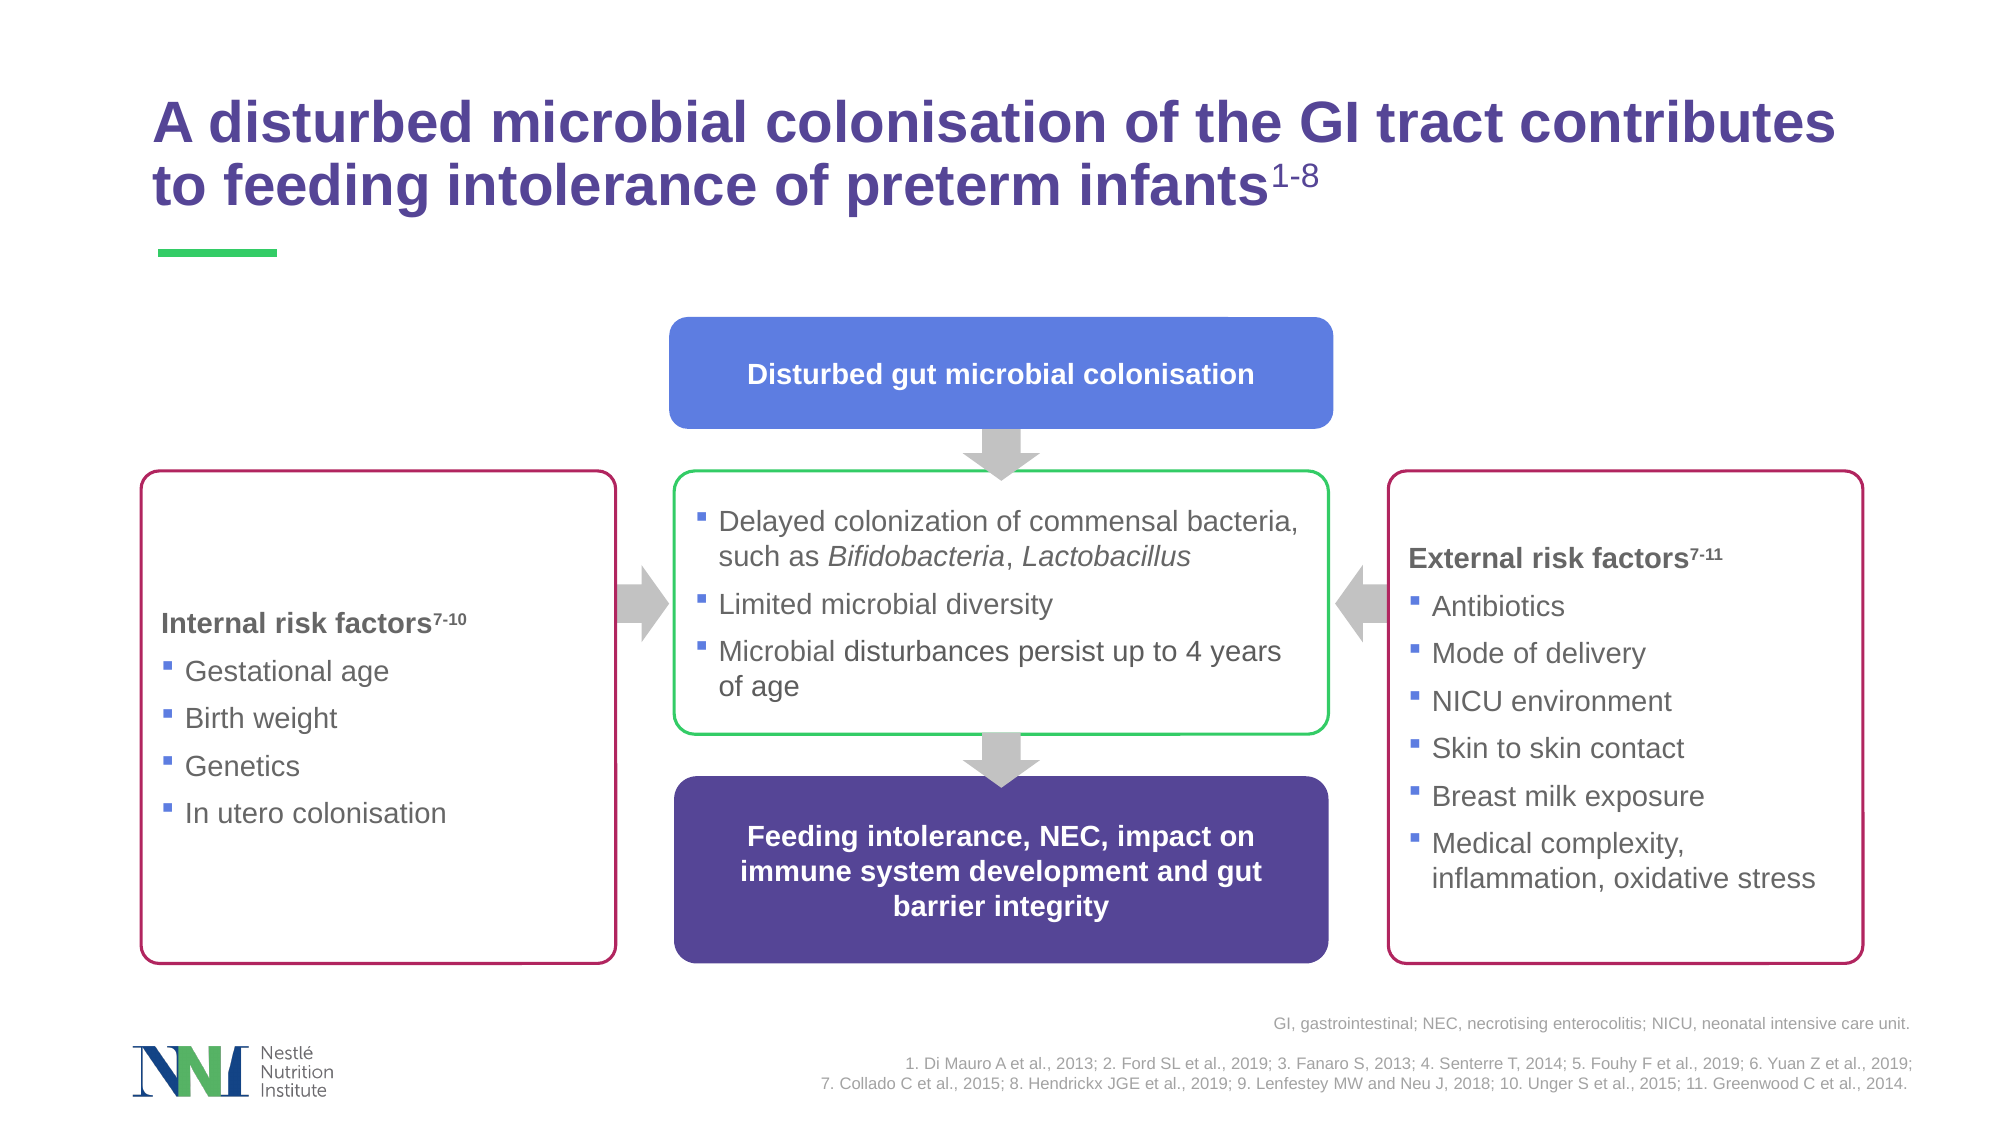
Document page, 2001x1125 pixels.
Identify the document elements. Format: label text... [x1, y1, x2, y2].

text_box [616, 561, 671, 646]
text_box Disturbed gut microbial colonisation [668, 315, 1335, 430]
text_box Delayed colonization of commensal bacteria, such as Bifidobacteria, Lactobacillus Limited microbial diversity Microbial disturbances persist up to 4 years of age [673, 469, 1330, 736]
text_box [959, 731, 1044, 790]
text_box GI, gastrointestinal; NEC, necrotising enterocolitis; NICU, neonatal intensive care unit. [1258, 1005, 1927, 1041]
text_box [1333, 561, 1387, 646]
text_box 1. Di Mauro A et al., 2013; 2. Ford SL et al., 2019; 3. Fanaro S, 2013; 4. Senterre T, 2014; 5. Fouhy F et al., 2019; 6. Yuan Z et al., 2019; 7. Collado C et al., 2015; 8. Hendrickx JGE et al., 2019; 9. Lenfestey MW and Neu J, 2018; 10. Unger S et al., 2015; 11. Greenwood C et al., 2014. [654, 1045, 1930, 1101]
text_box Feeding intolerance, NEC, impact on immune system development and gut barrier integrity [673, 775, 1330, 965]
text_box External risk factors7-11 Antibiotics Mode of delivery NICU environment Skin to skin contact Breast milk exposure Medical complexity, inflammation, oxidative stress [1387, 469, 1864, 965]
text_box [959, 430, 1044, 483]
text_box Internal risk factors7-10 Gestational age Birth weight Genetics In utero colonisation [141, 470, 616, 964]
title A disturbed microbial colonisation of the GI tract contributes to feeding intolerance of preterm infants1-8 [137, 59, 1881, 251]
picture [116, 1026, 351, 1119]
